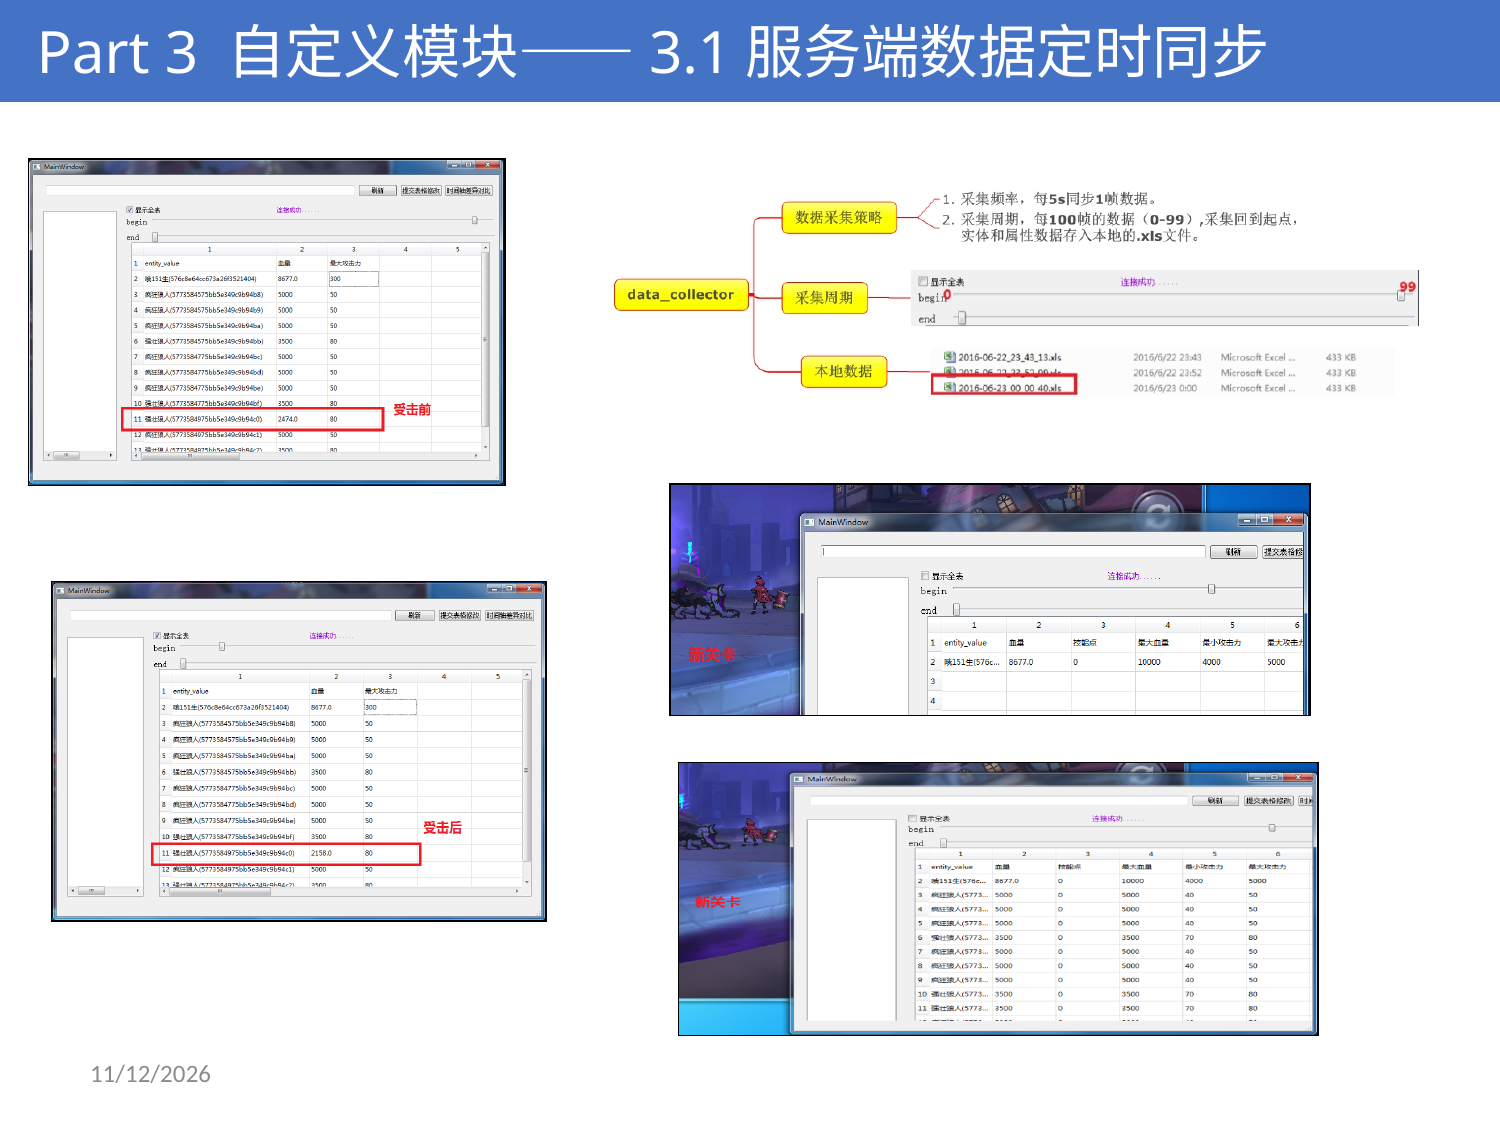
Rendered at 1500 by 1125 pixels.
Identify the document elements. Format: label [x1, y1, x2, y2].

picture [29, 159, 505, 486]
picture [0, 0, 1500, 102]
slide_number [75, 1042, 425, 1103]
picture [678, 763, 1318, 1036]
picture [51, 581, 546, 921]
picture [670, 484, 1310, 716]
picture [584, 160, 1451, 425]
